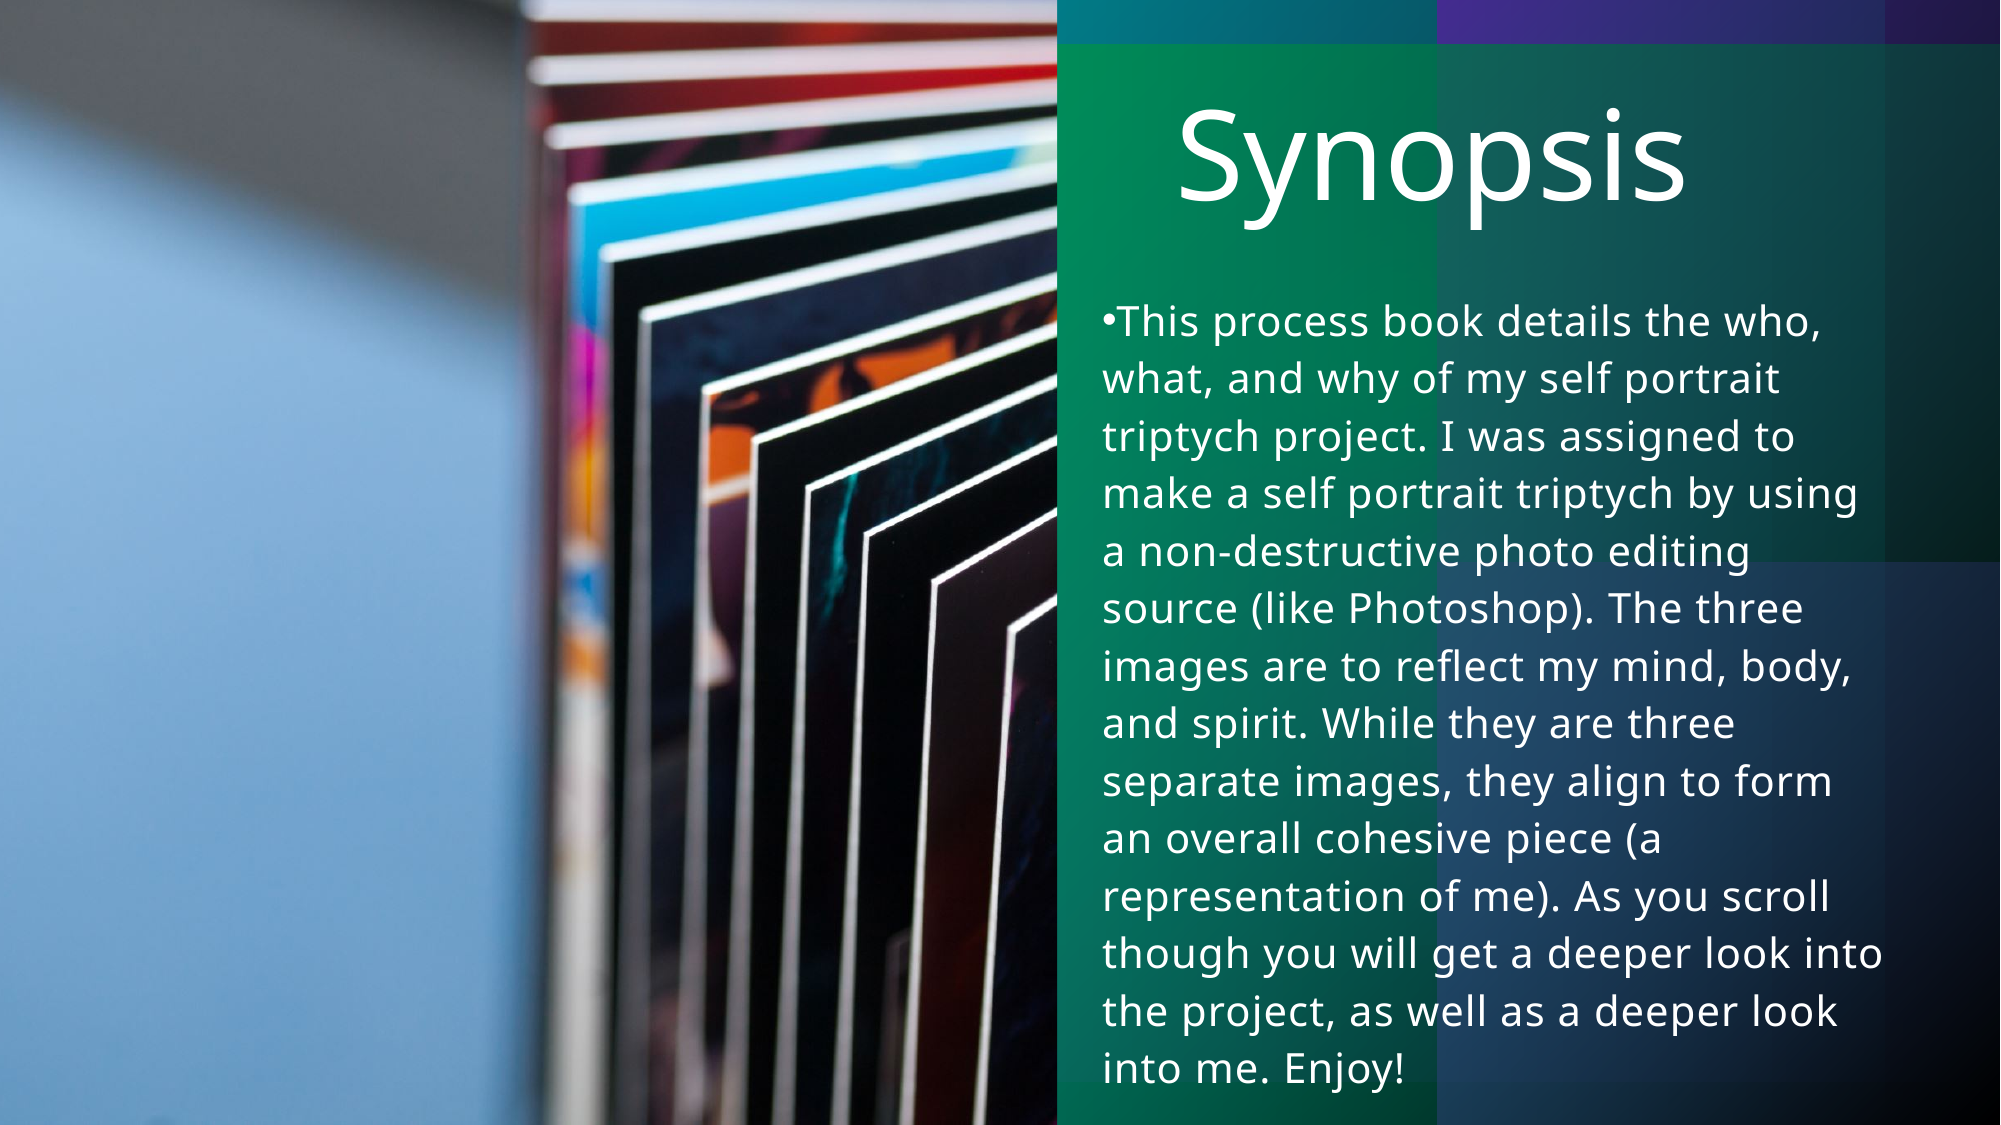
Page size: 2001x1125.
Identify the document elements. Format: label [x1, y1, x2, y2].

text_box [1058, 0, 2000, 1125]
picture [0, 0, 1058, 1125]
